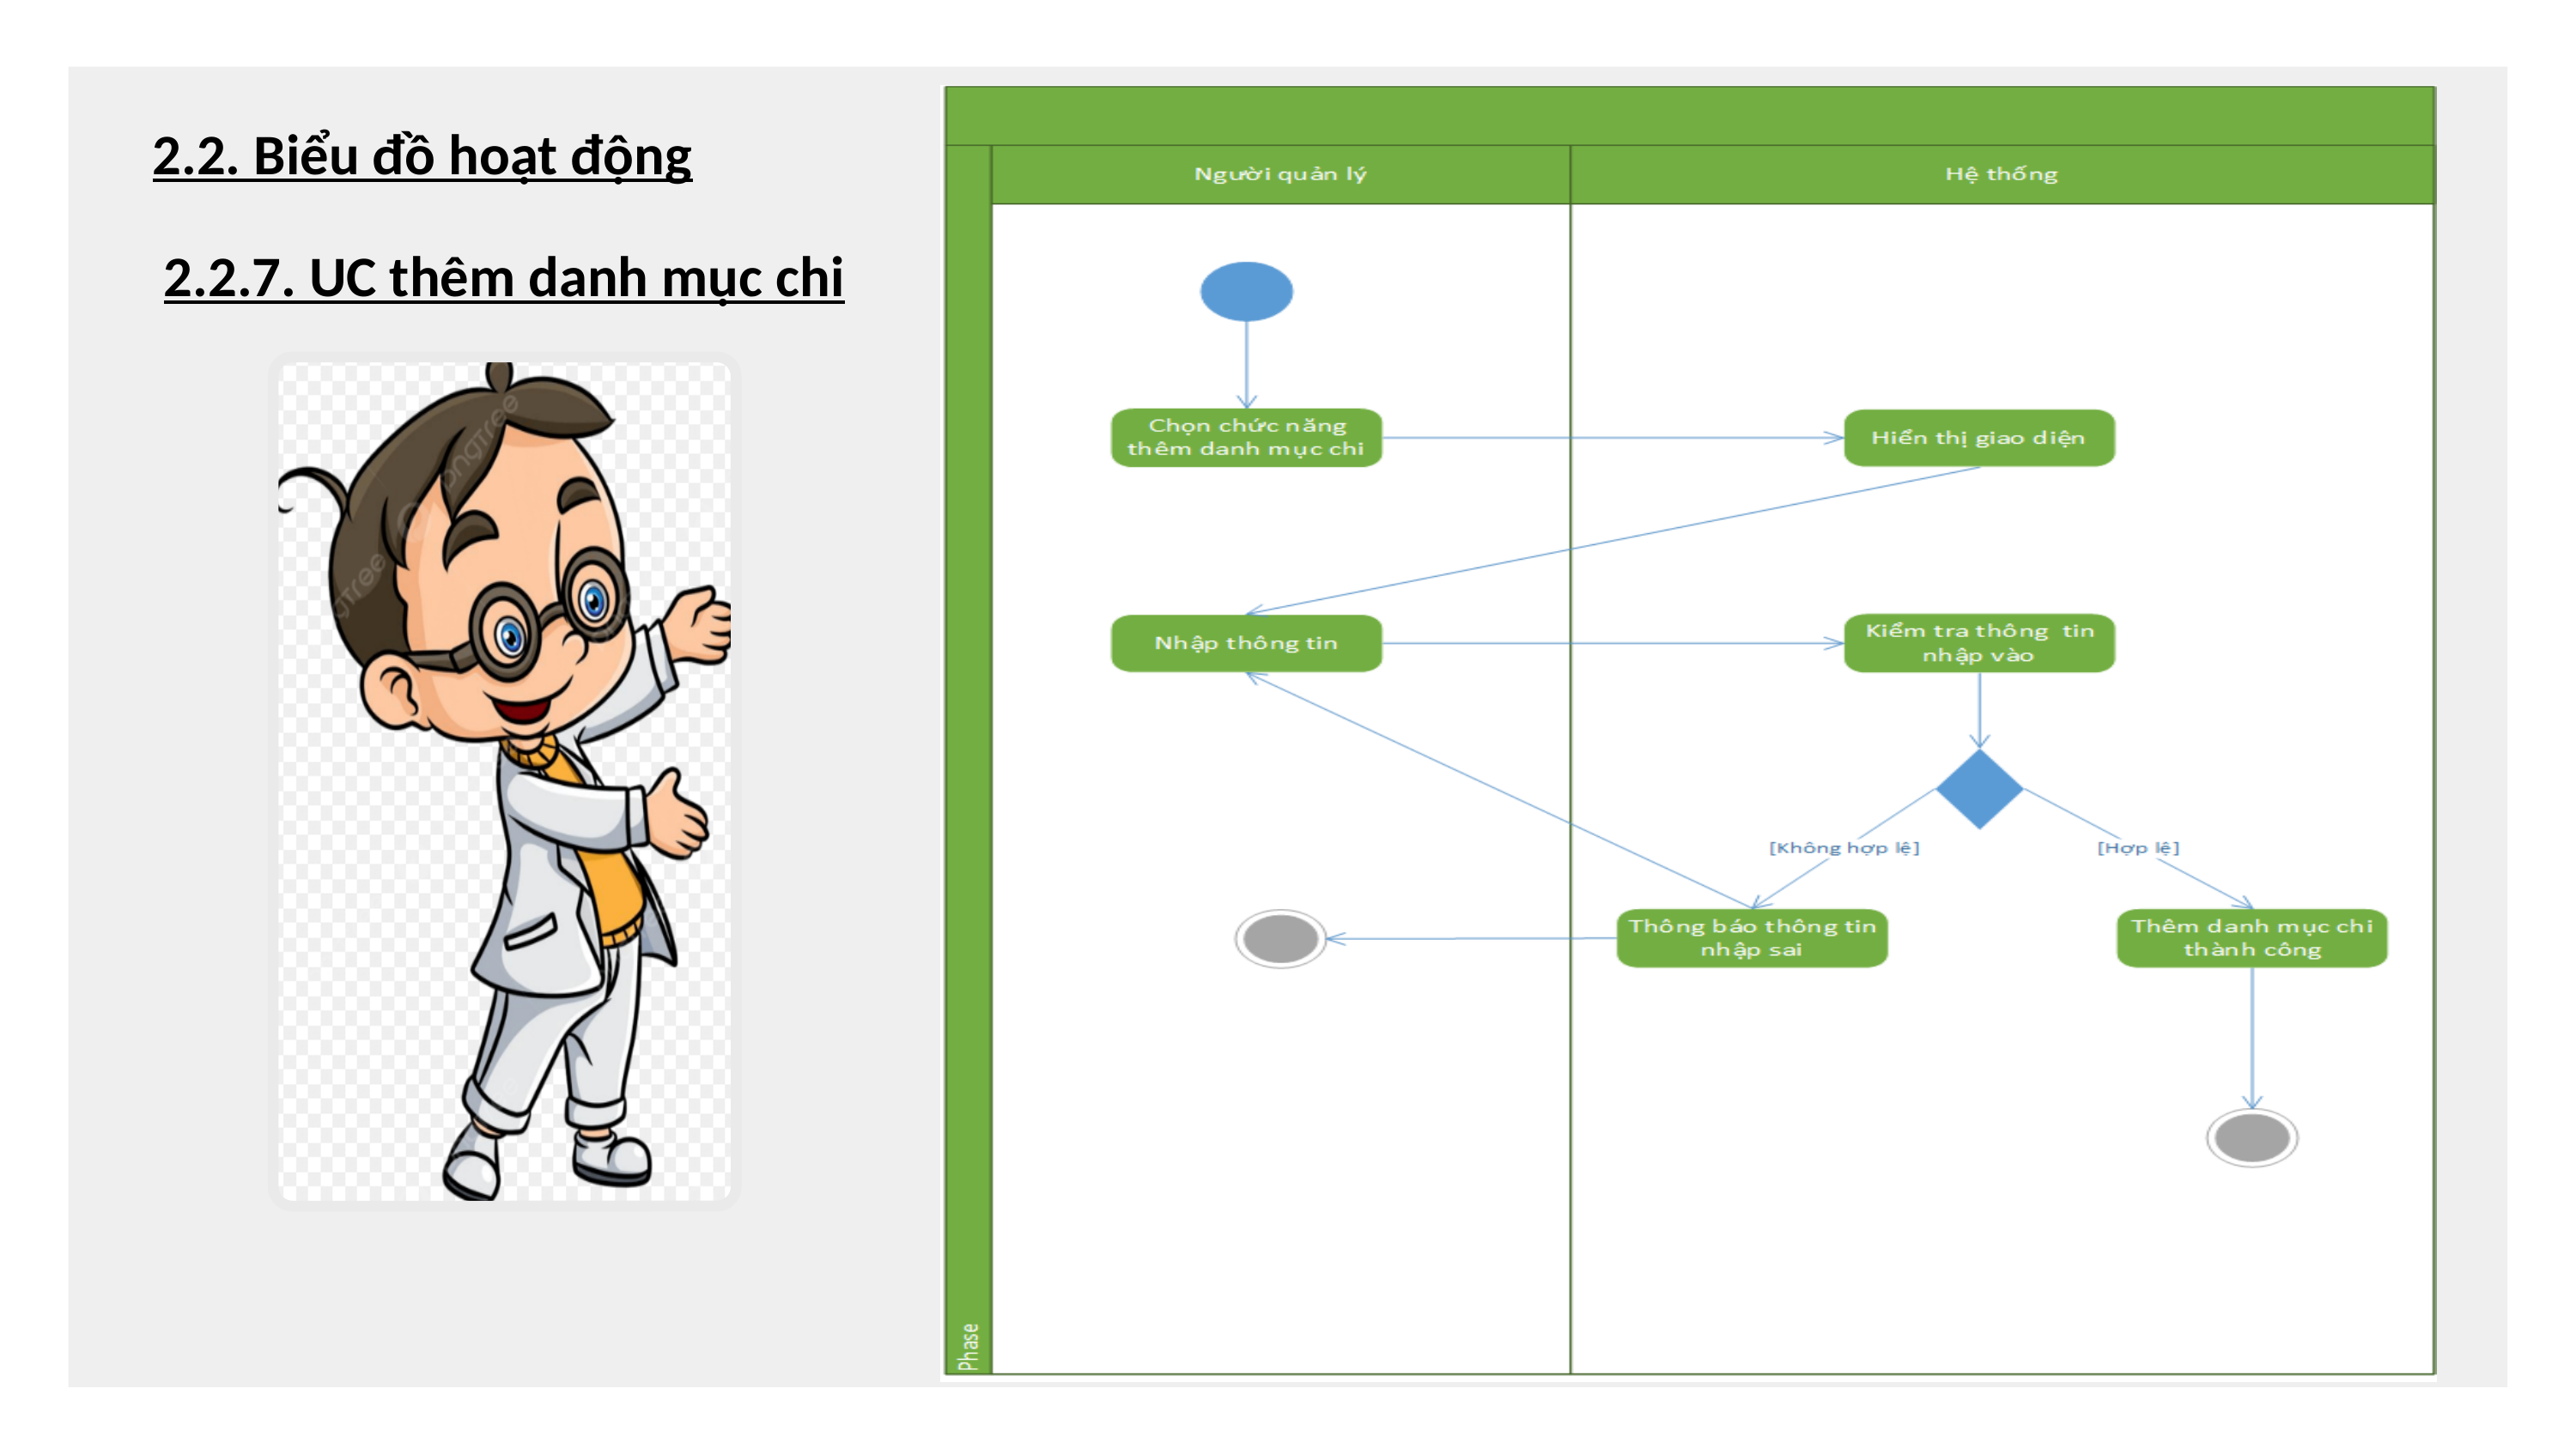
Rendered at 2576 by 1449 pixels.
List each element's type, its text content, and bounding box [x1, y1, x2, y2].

text_box 2.2. Biểu đồ hoạt động [0, 85, 939, 186]
text_box [68, 66, 2508, 1387]
text_box 2.2.7. UC thêm danh mục chi [0, 208, 936, 309]
picture [940, 85, 2437, 1382]
picture [272, 356, 737, 1207]
